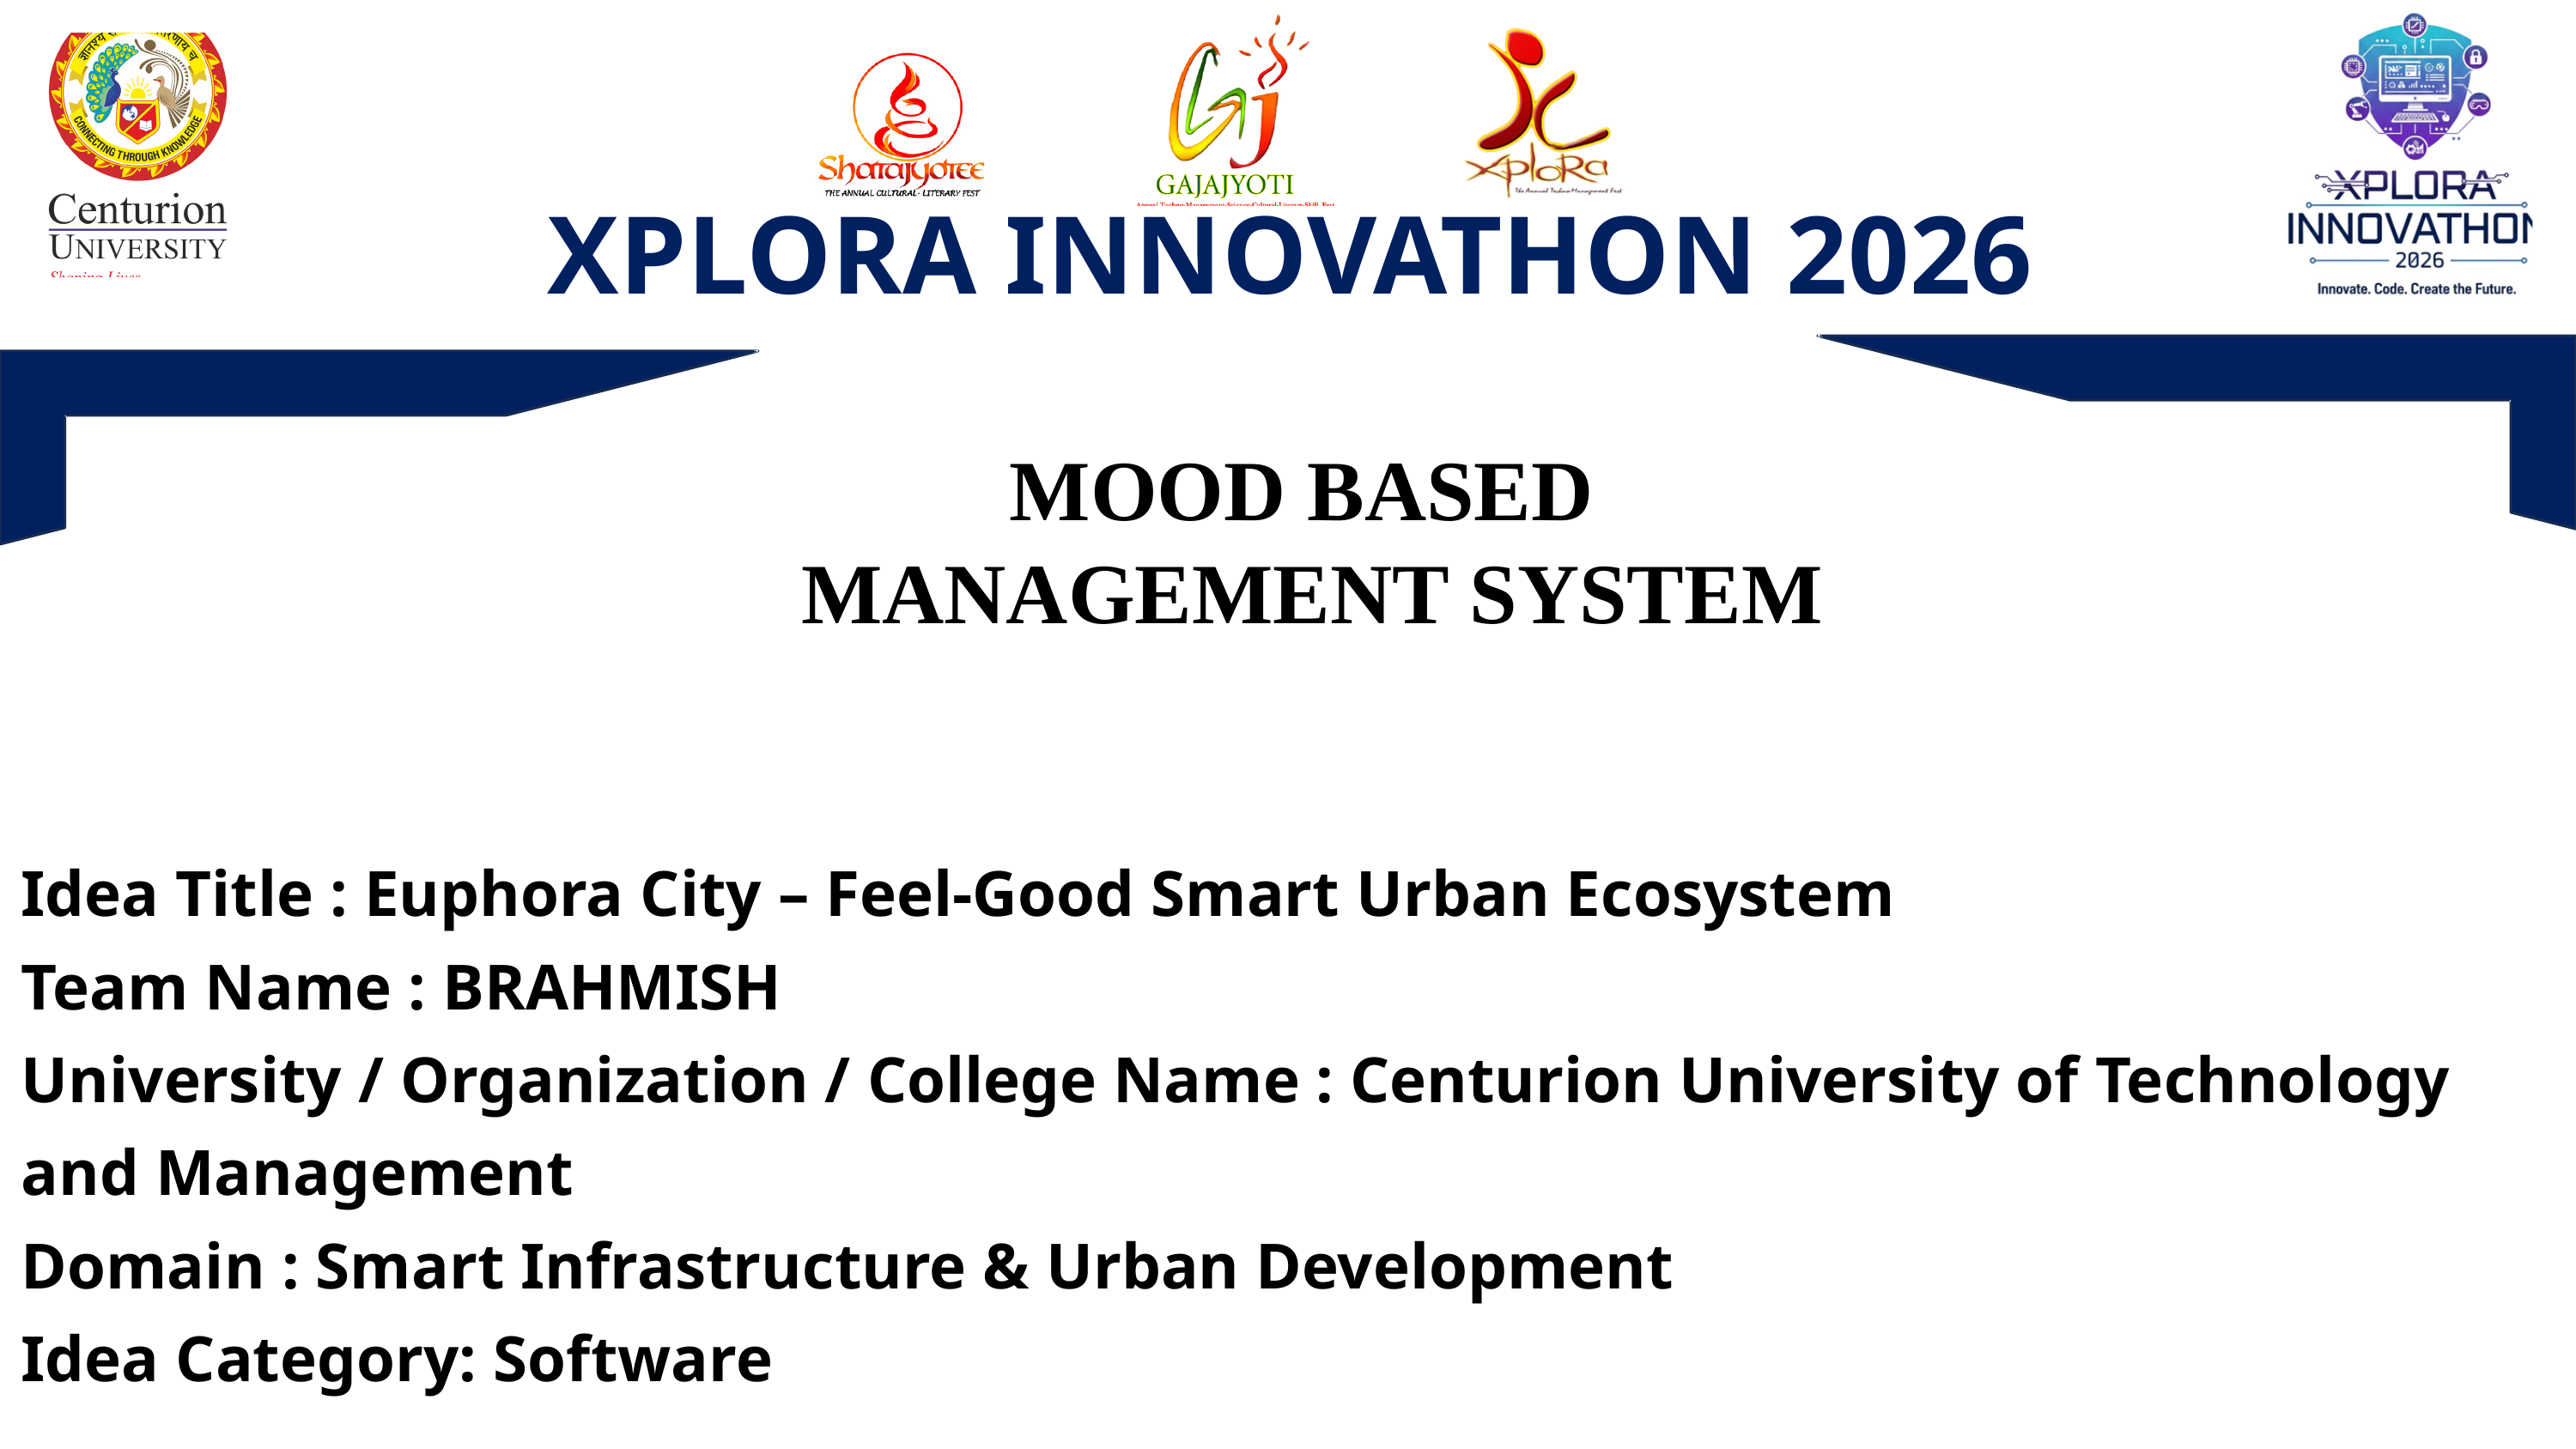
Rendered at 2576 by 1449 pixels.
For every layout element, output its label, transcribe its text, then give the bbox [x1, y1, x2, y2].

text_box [43, 33, 241, 278]
text_box MOOD BASED MANAGEMENT SYSTEM [729, 434, 1874, 744]
text_box XPLORA INNOVATHON 2026 [398, 186, 2184, 316]
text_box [1816, 334, 2576, 530]
text_box Idea Title : Euphora City – Feel-Good Smart Urban Ecosystem Team Name : BRAHMISH University / Organization / College Name : Centurion University of Technology and Management Domain : Smart Infrastructure & Urban Development Idea Category: Software [21, 836, 2576, 1394]
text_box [1461, 24, 1628, 199]
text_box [2282, 9, 2533, 297]
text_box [1128, 9, 1341, 206]
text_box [0, 349, 760, 546]
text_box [816, 48, 985, 199]
